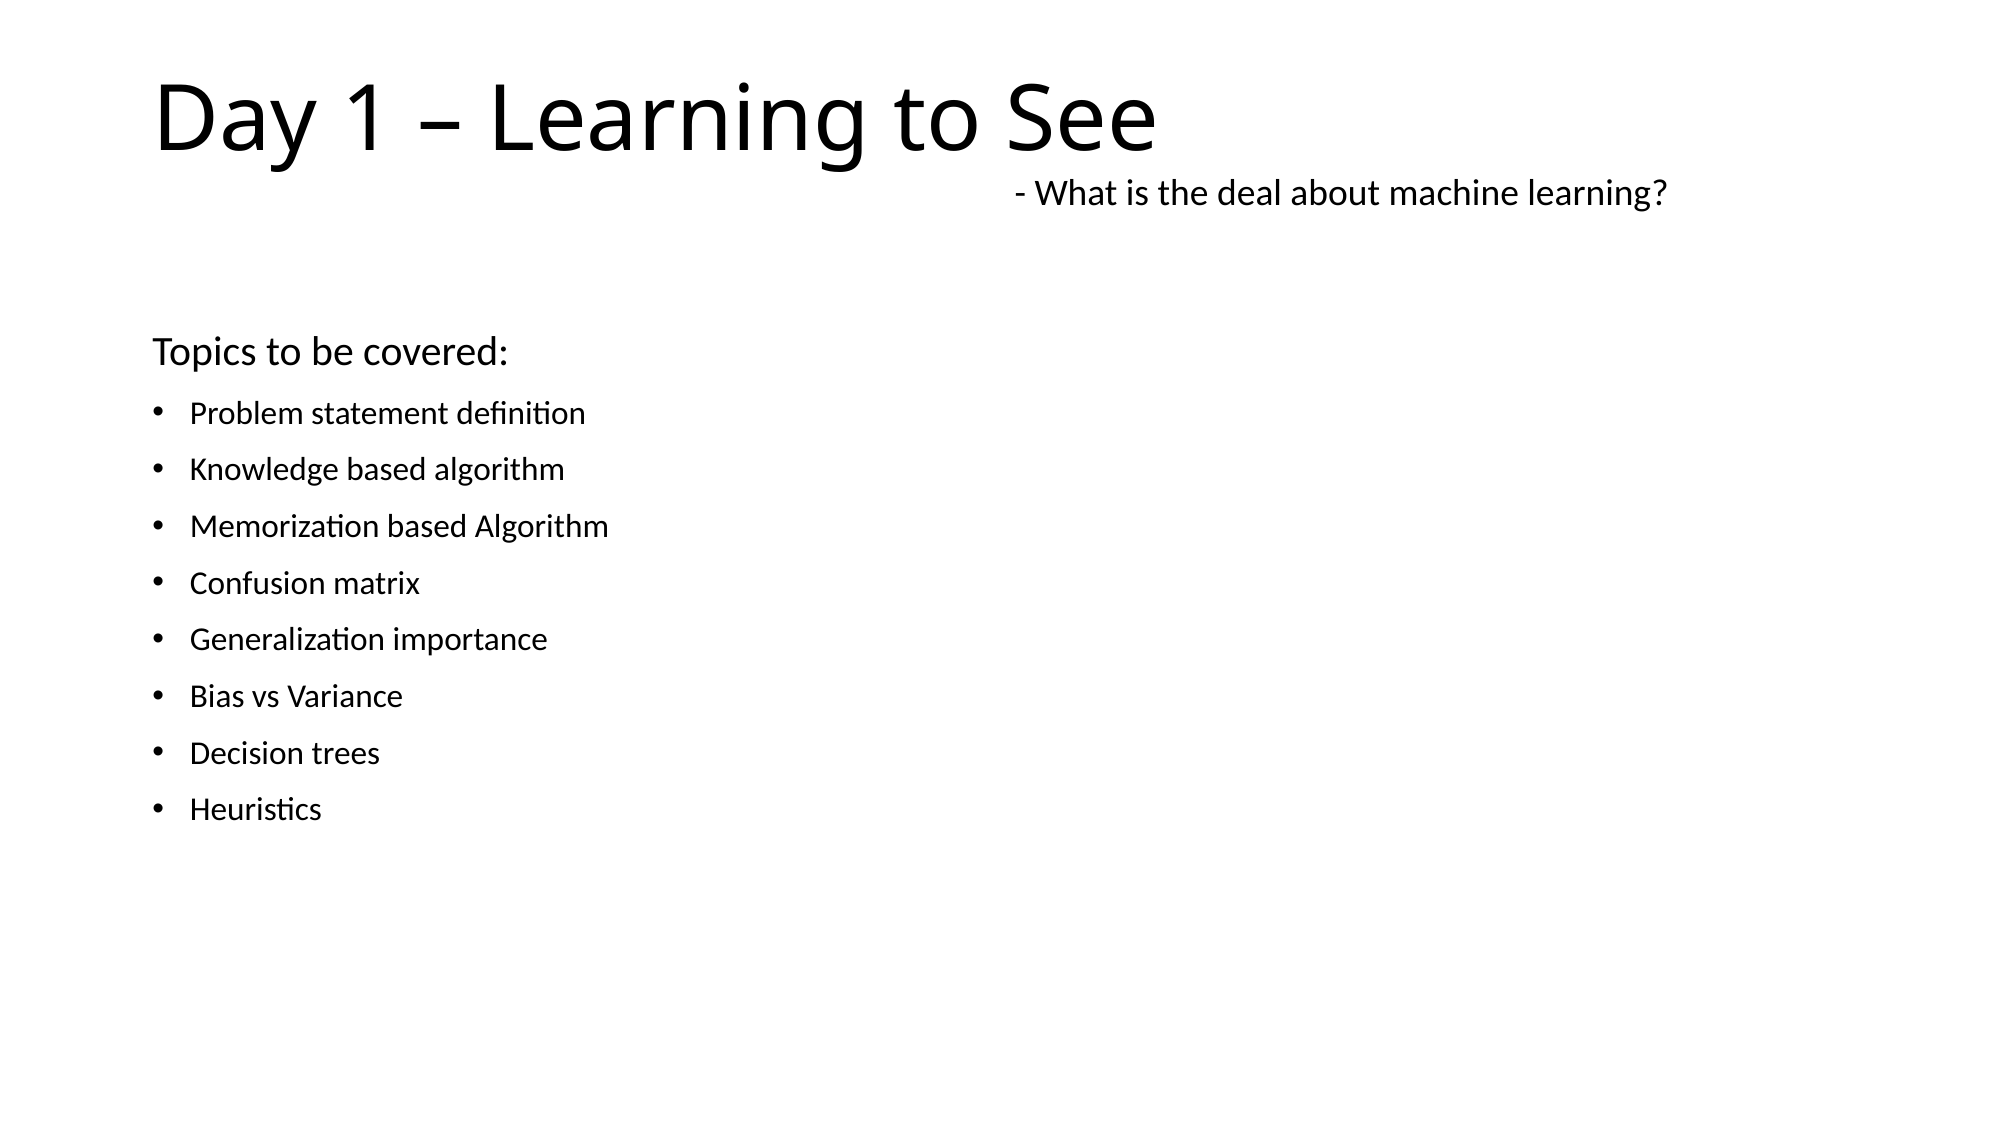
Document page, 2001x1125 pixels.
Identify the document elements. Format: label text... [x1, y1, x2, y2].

text_box - What is the deal about machine learning? [999, 160, 1742, 221]
title Day 1 – Learning to See [137, 59, 1863, 182]
list Topics to be covered: Problem statement definition Knowledge based algorithm Memorization based Algorithm Confusion matrix Generalization importance Bias vs Variance Decision trees Heuristics [137, 322, 1863, 1014]
